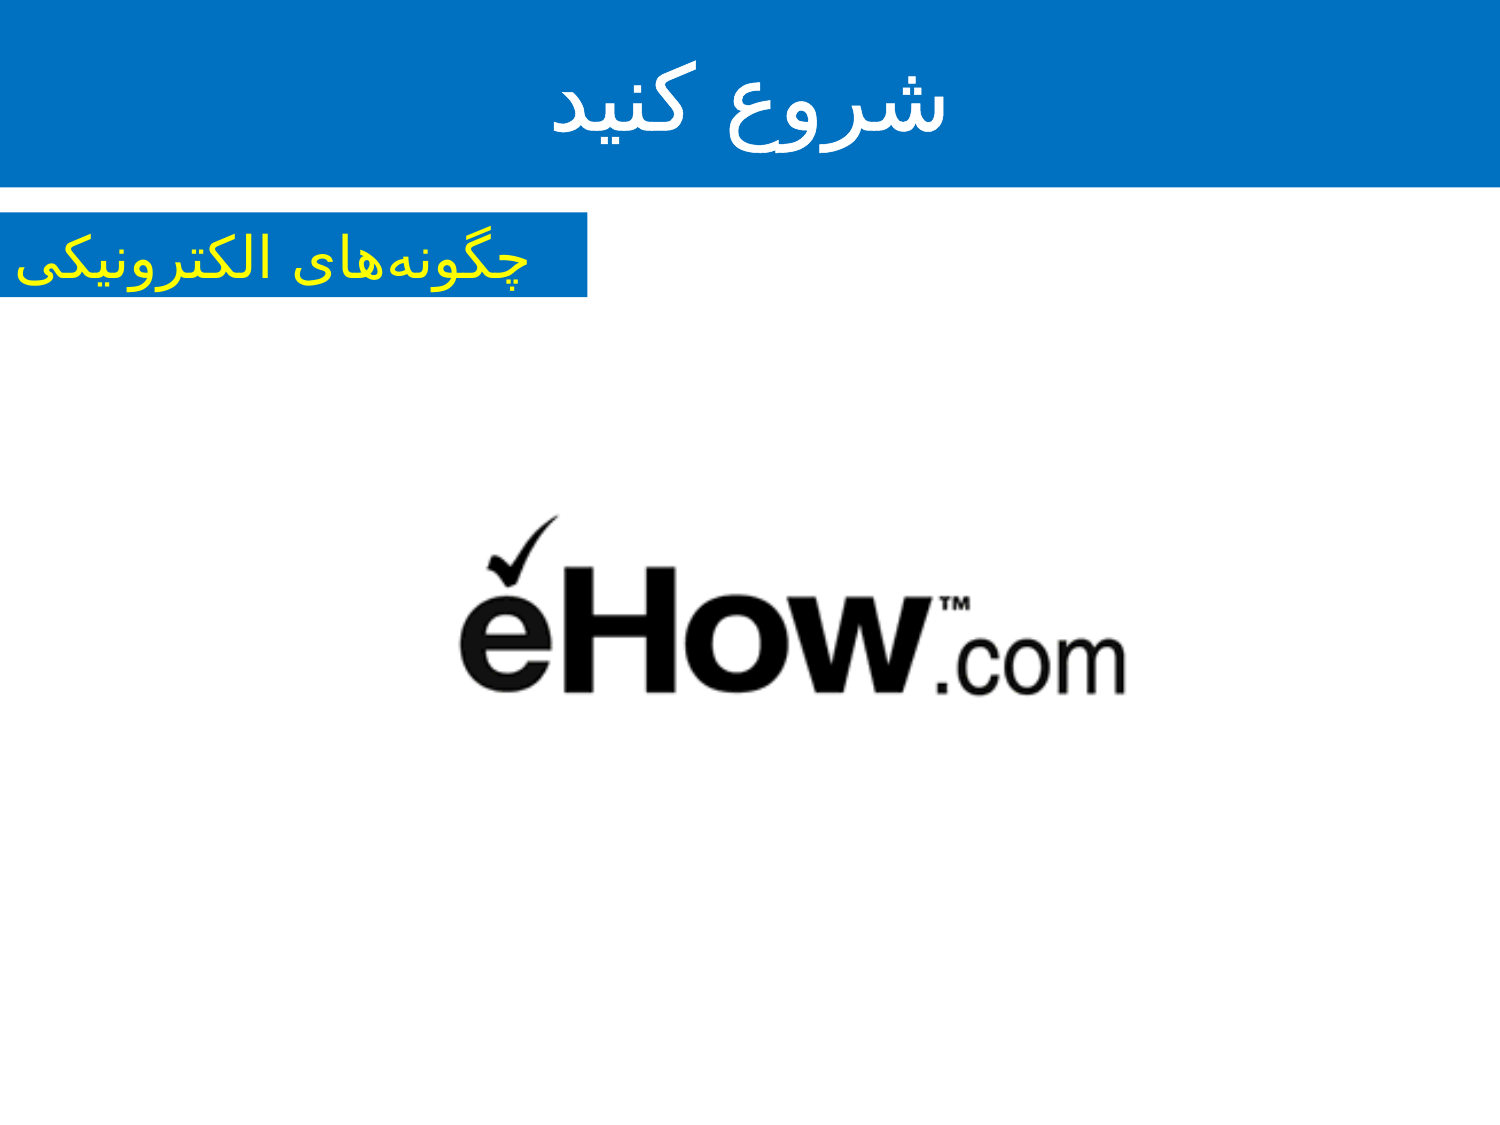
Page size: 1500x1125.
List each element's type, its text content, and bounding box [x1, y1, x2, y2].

picture [449, 449, 1138, 951]
title شروع کنید [0, 0, 1500, 188]
text_box چگونه‌های الکترونیکی [0, 212, 588, 298]
